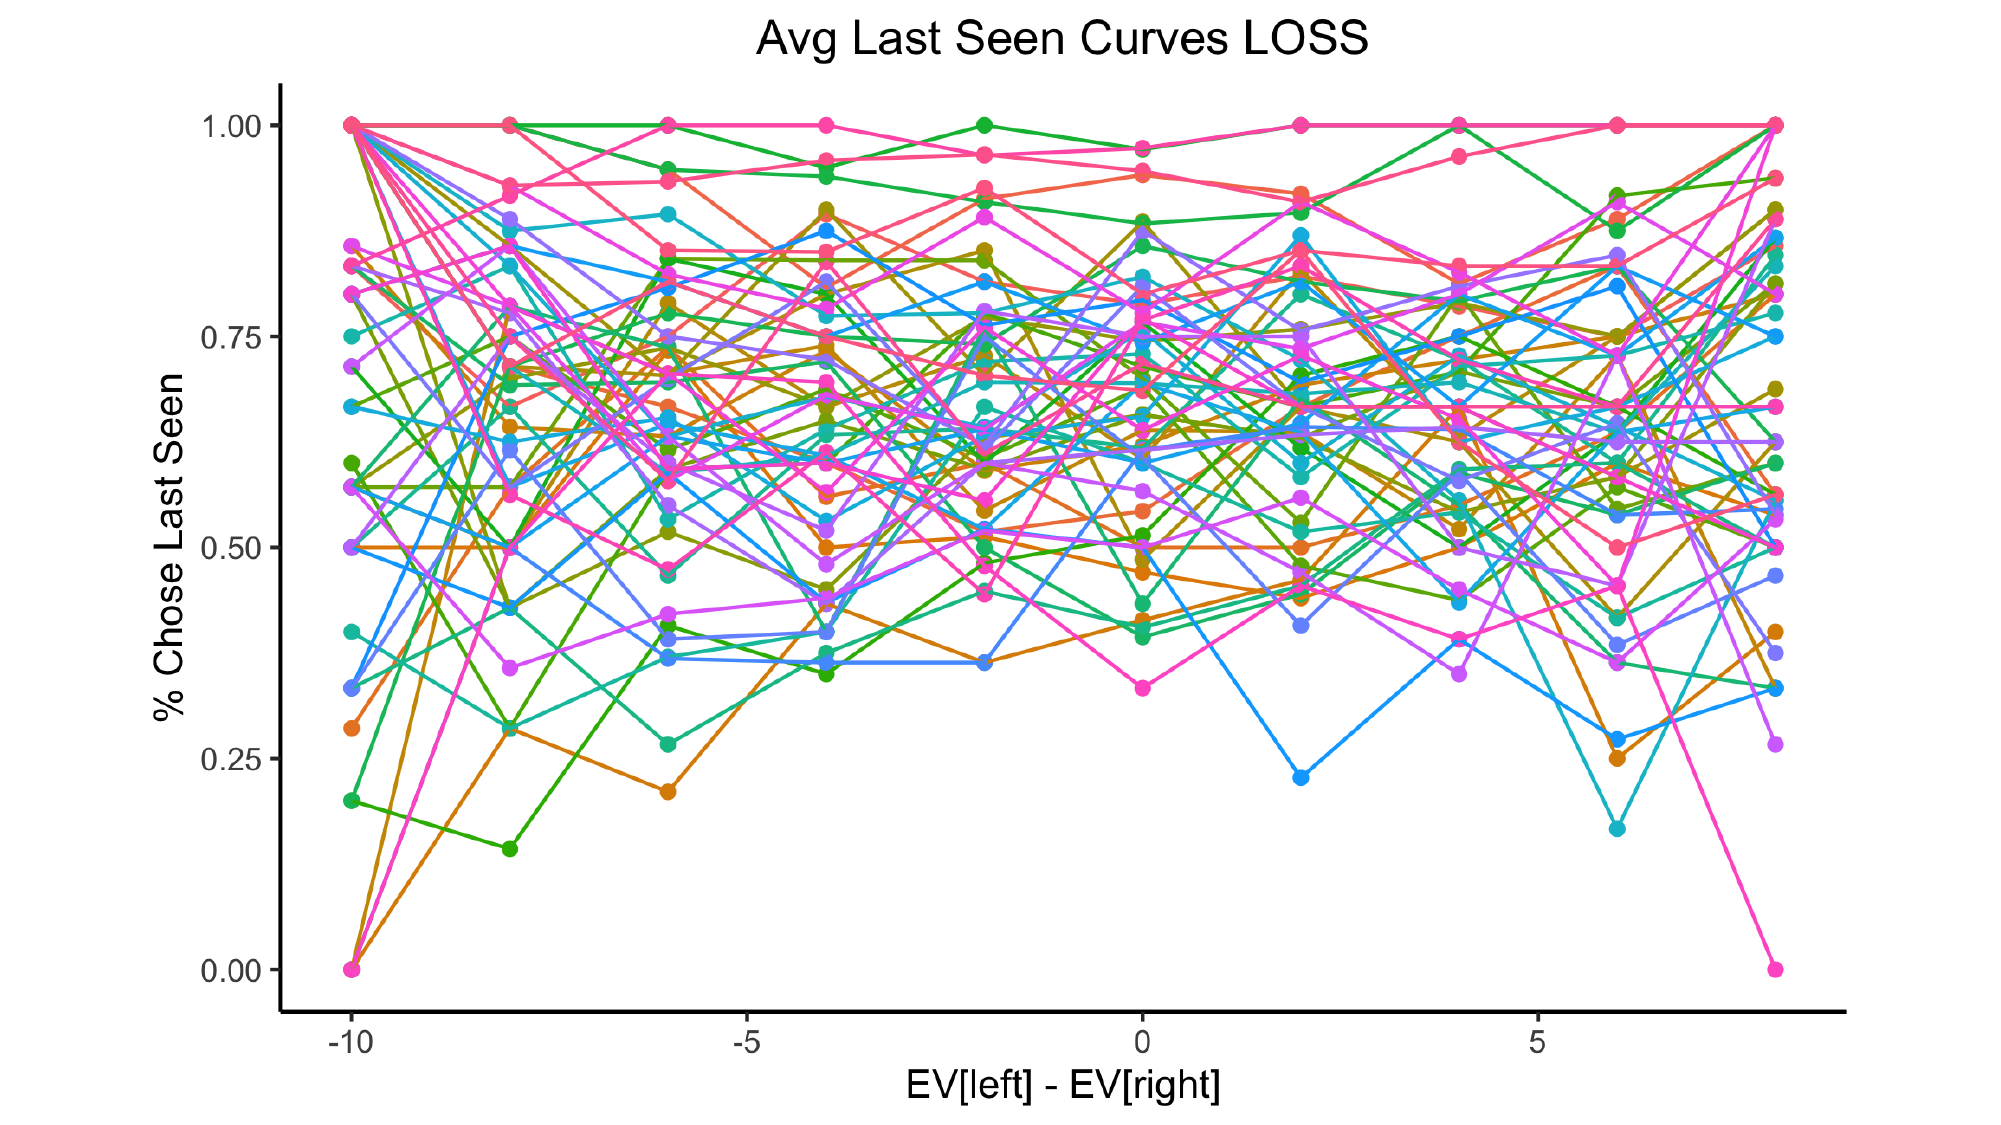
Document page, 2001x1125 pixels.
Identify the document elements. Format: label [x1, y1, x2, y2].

picture [134, 0, 1866, 1125]
